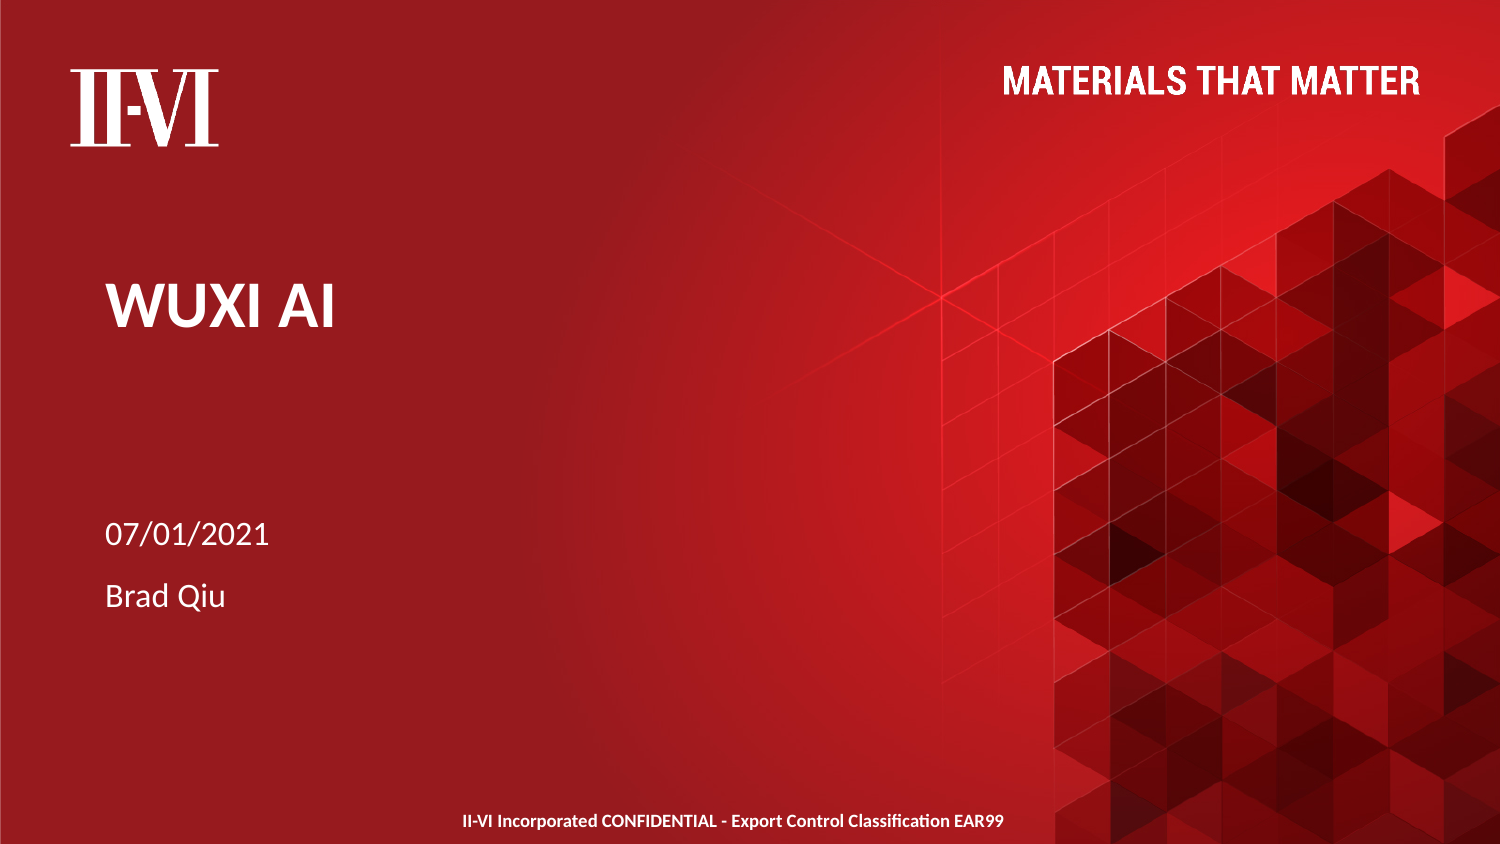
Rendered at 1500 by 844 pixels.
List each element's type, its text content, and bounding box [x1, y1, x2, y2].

picture [0, 0, 1500, 844]
list 07/01/2021 [90, 503, 1291, 560]
list Brad Qiu [90, 565, 1291, 622]
title WUXI AI [90, 246, 1291, 355]
